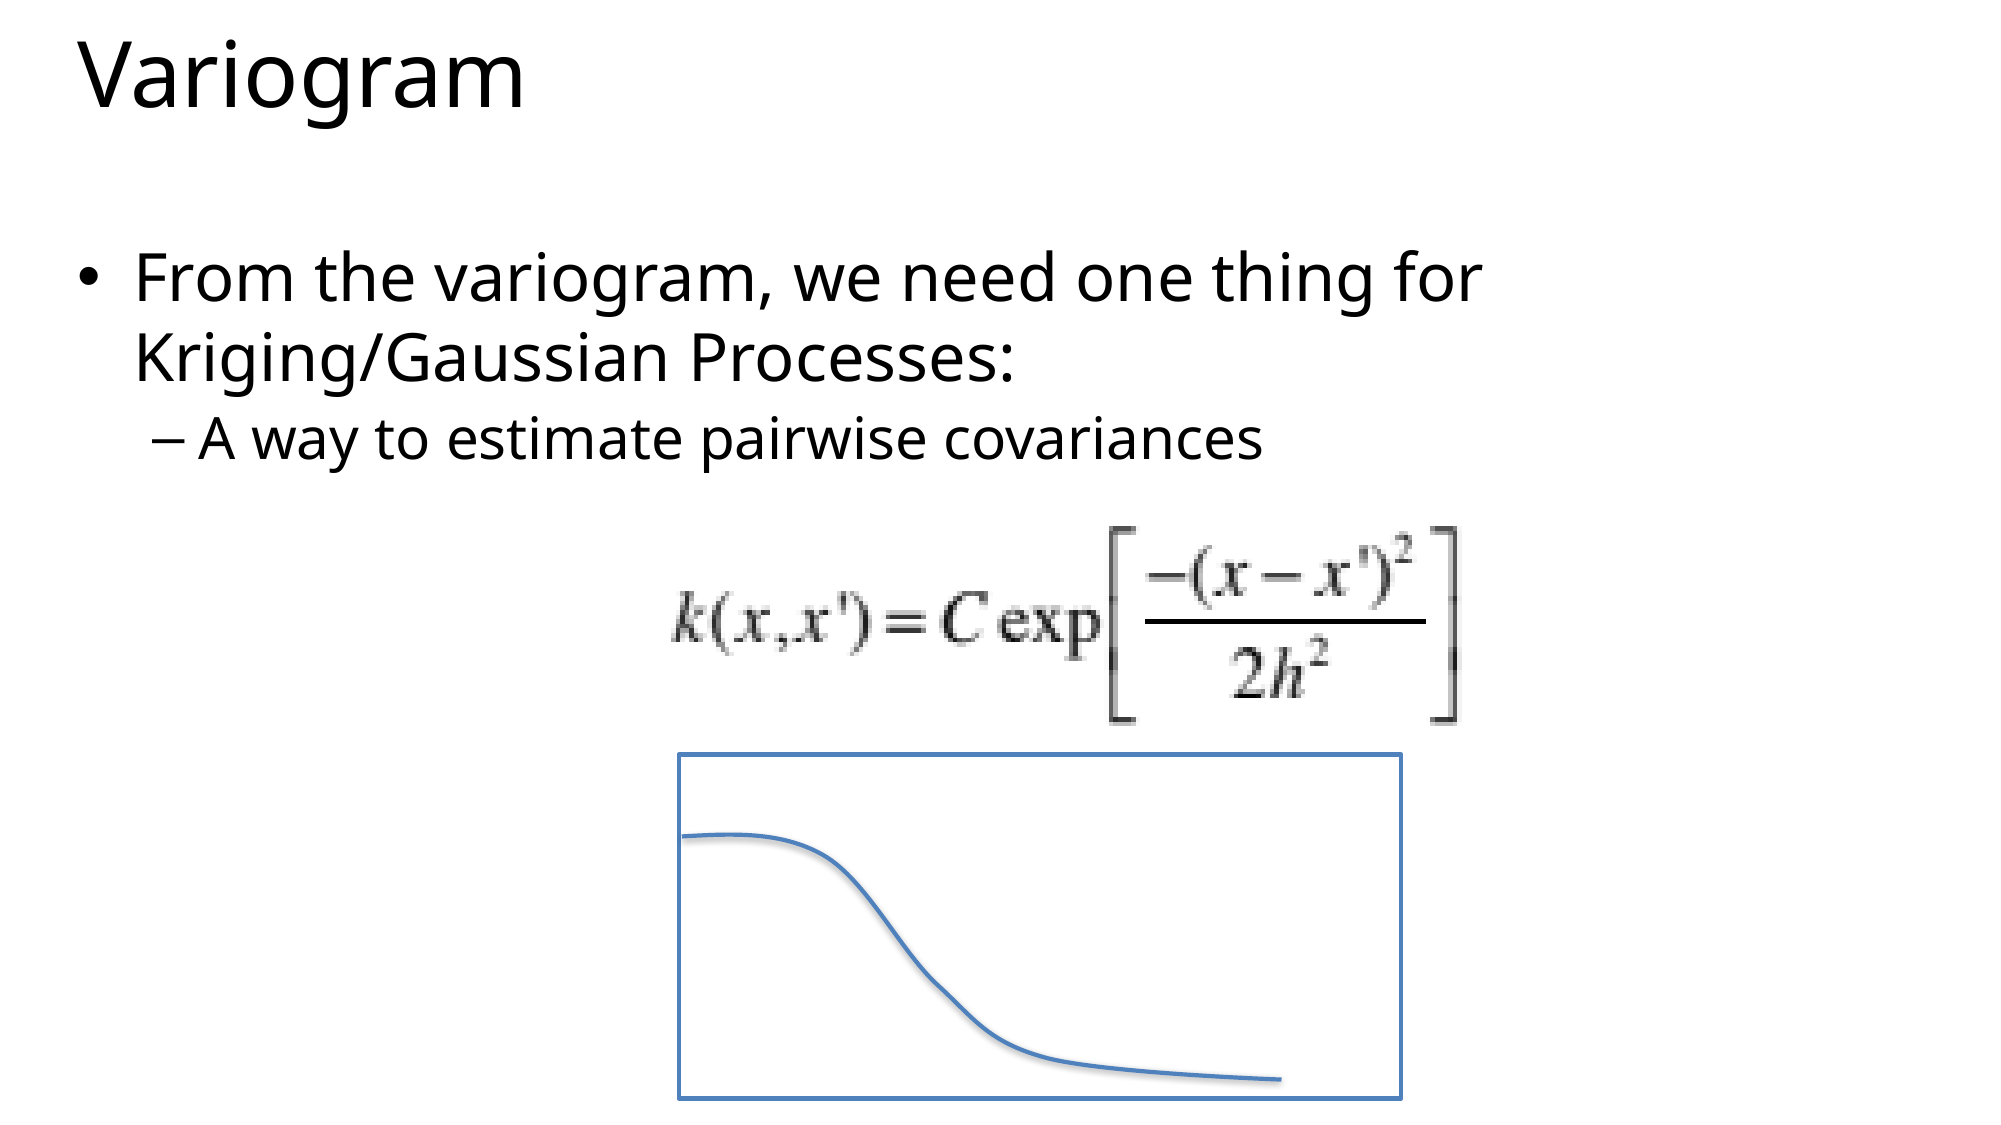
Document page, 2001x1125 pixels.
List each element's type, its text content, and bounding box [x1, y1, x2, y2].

list From the variogram, we need one thing for Kriging/Gaussian Processes: A way to estimate pairwise covariances [62, 227, 1953, 1096]
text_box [663, 508, 1467, 728]
text_box [677, 752, 1403, 1101]
text_box [681, 832, 1282, 1082]
title Variogram [62, 29, 1953, 205]
